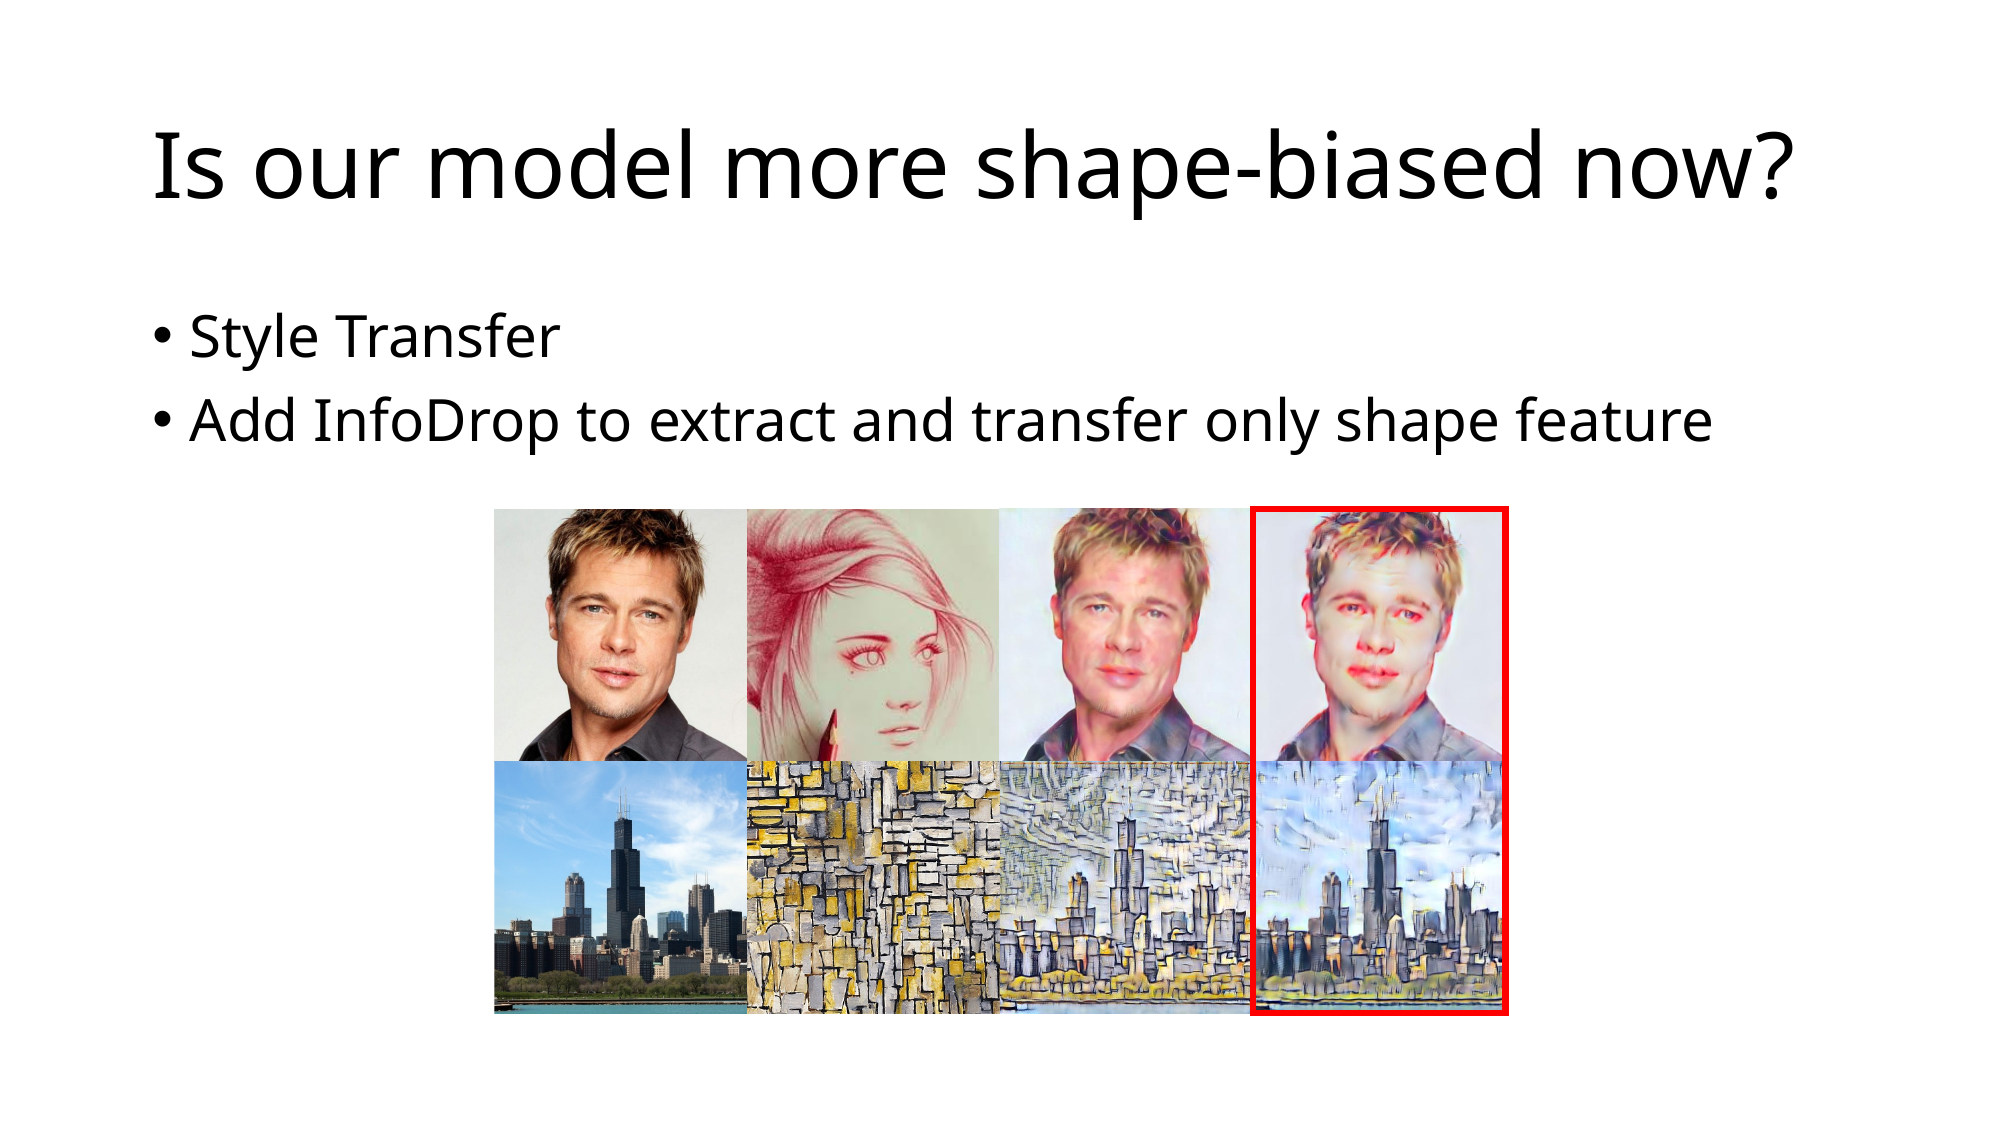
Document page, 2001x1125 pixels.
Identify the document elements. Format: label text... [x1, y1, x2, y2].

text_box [494, 508, 1506, 1014]
list Style Transfer Add InfoDrop to extract and transfer only shape feature [137, 299, 1863, 1014]
title Is our model more shape-biased now? [137, 59, 1863, 278]
